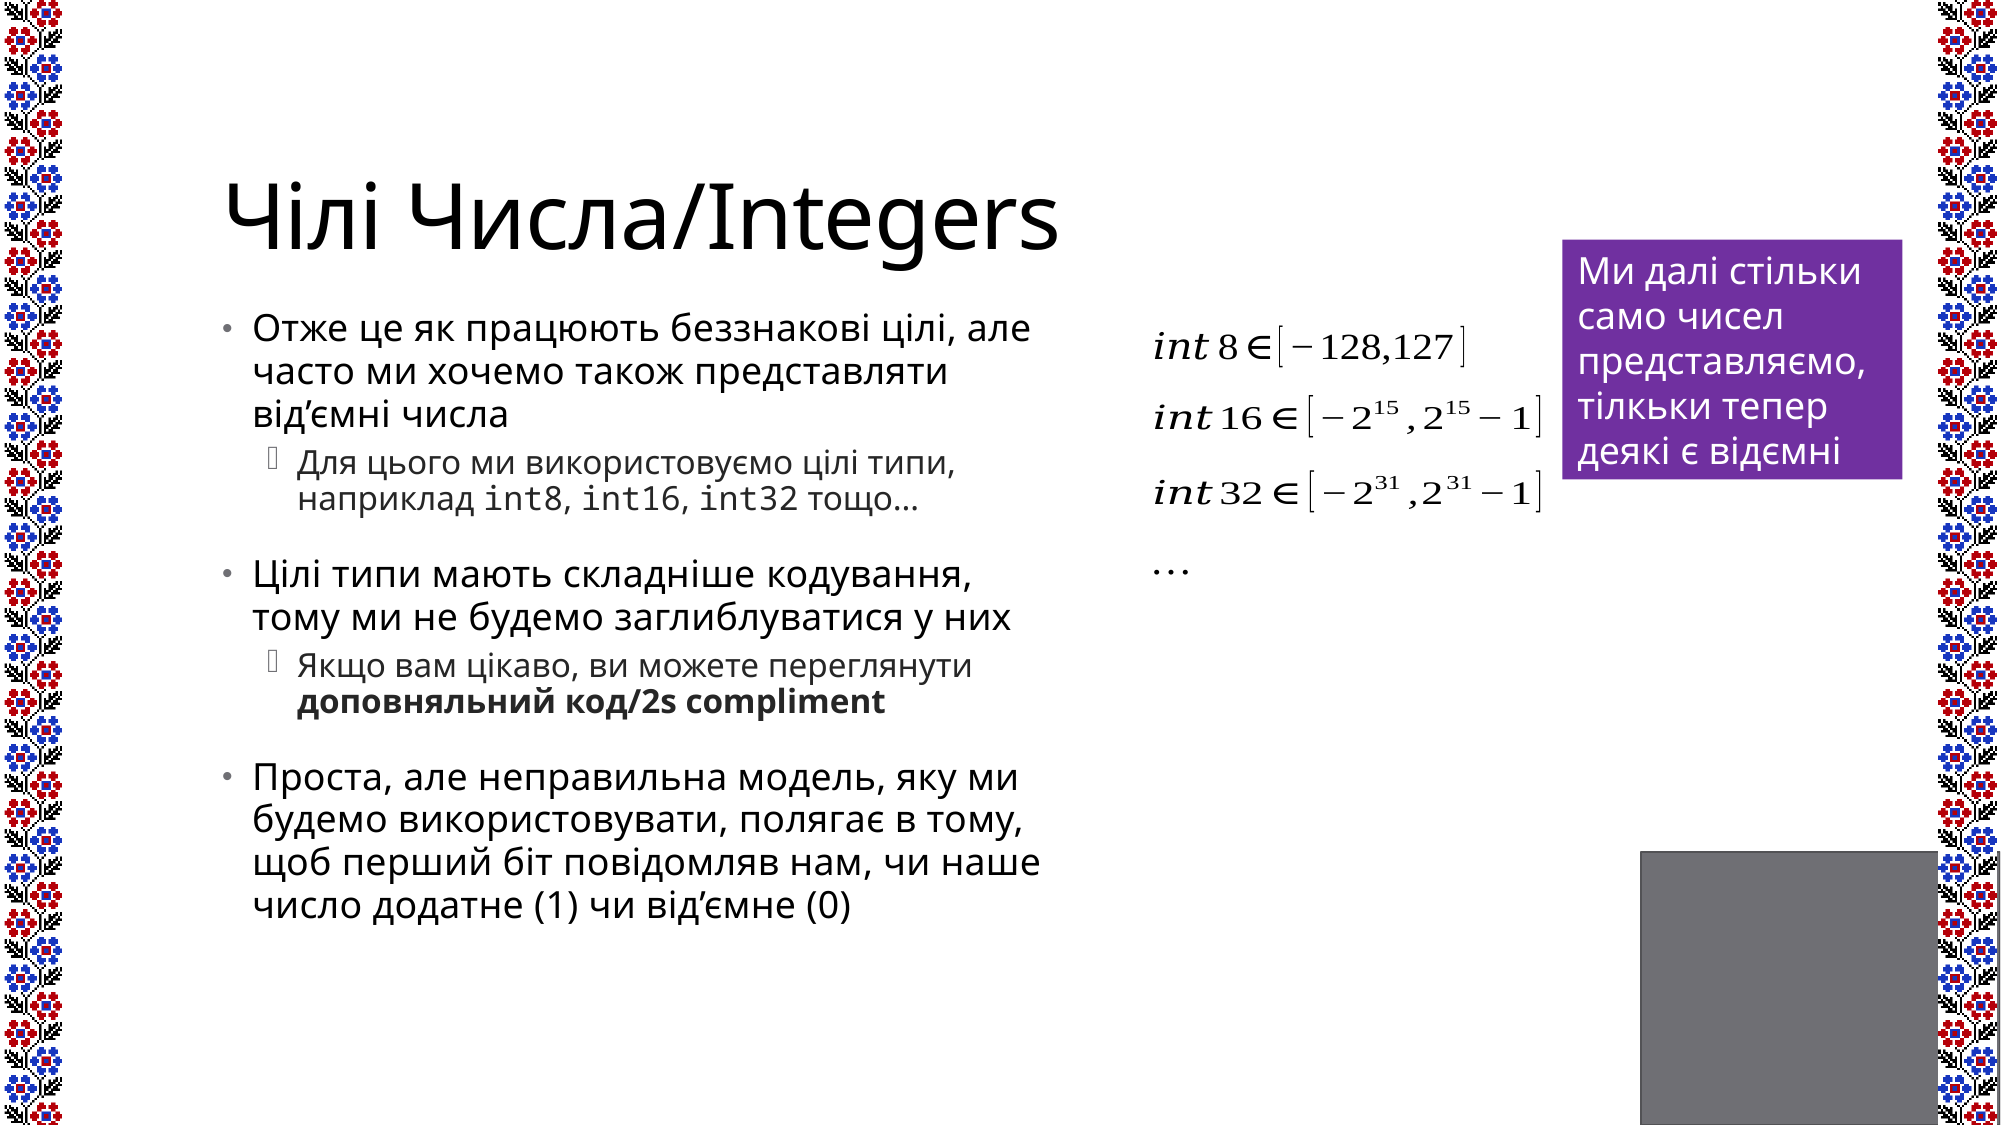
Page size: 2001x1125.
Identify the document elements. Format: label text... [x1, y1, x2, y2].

list Отже це як працюють беззнакові цілі, але часто ми хочемо також представляти від’ємні числа Для цього ми використовуємо цілі типи, наприклад int8, int16, int32 тощо… Цілі типи мають складніше кодування, тому ми не будемо заглиблуватися у них Якщо вам цікаво, ви можете переглянути доповняльний код/2s compliment Проста, але неправильна модель, яку ми будемо використовувати, полягає в тому, щоб перший біт повідомляв нам, чи наше число додатне (1) чи від’ємне (0) [206, 299, 1060, 1014]
picture [1938, 0, 1997, 1125]
picture [4, 0, 62, 1125]
title Чілі Числа/Integers [206, 60, 1797, 278]
text_box Ми далі стільки само чисел представляємо, тілкьки тепер деякі є відємні [1562, 239, 1903, 480]
